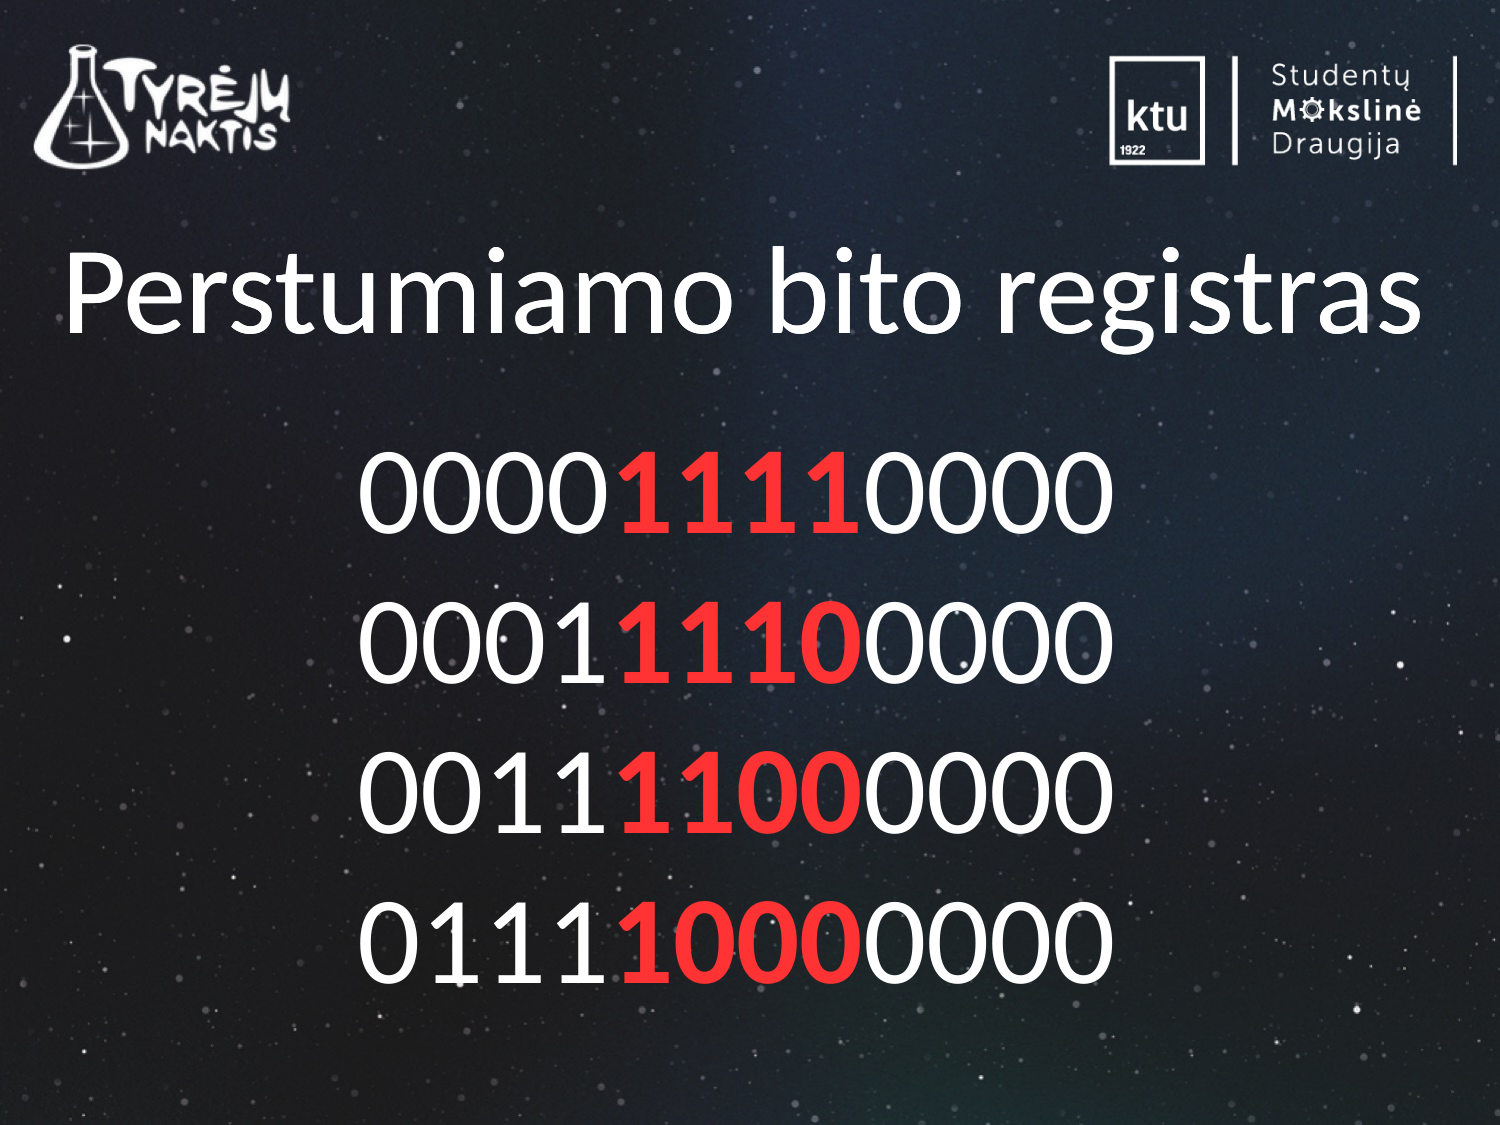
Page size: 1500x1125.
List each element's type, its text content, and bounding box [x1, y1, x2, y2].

text_box Perstumiamo bito registras [47, 200, 1454, 366]
text_box [75, 366, 1425, 1005]
text_box 000011110000 000111100000 001111000000 011110000000 [342, 401, 1260, 1017]
picture [0, 0, 1500, 1125]
